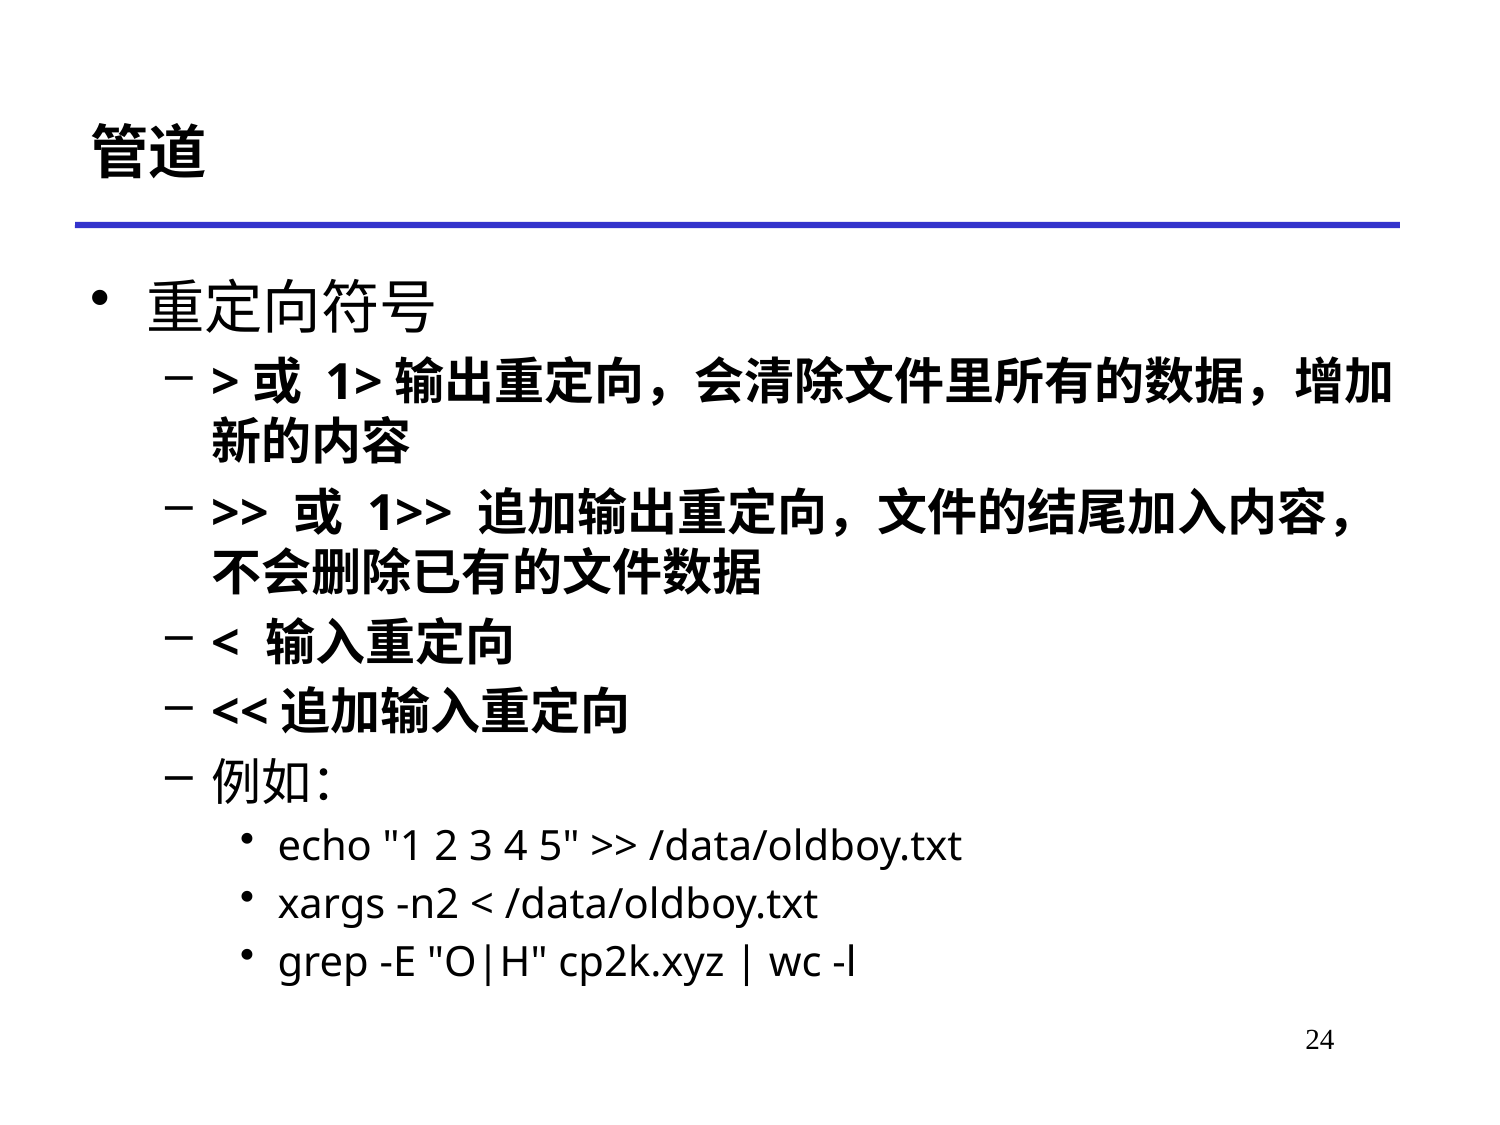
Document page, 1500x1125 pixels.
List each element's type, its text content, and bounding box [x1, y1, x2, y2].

slide_number 24 [1137, 1012, 1351, 1088]
title 管道 [75, 75, 1400, 225]
list 重定向符号 >或 1>输出重定向，会清除文件里所有的数据，增加新的内容 >> 或 1>> 追加输出重定向，文件的结尾加入内容，不会删除已有的文件数据 < 输入重定向 <<追加输入重定向 例如： echo "1 2 3 4 5" >> /data/oldboy.txt xargs -n2 < /data/oldboy.txt grep -E "O|H" cp2k.xyz | wc -l [75, 262, 1438, 988]
